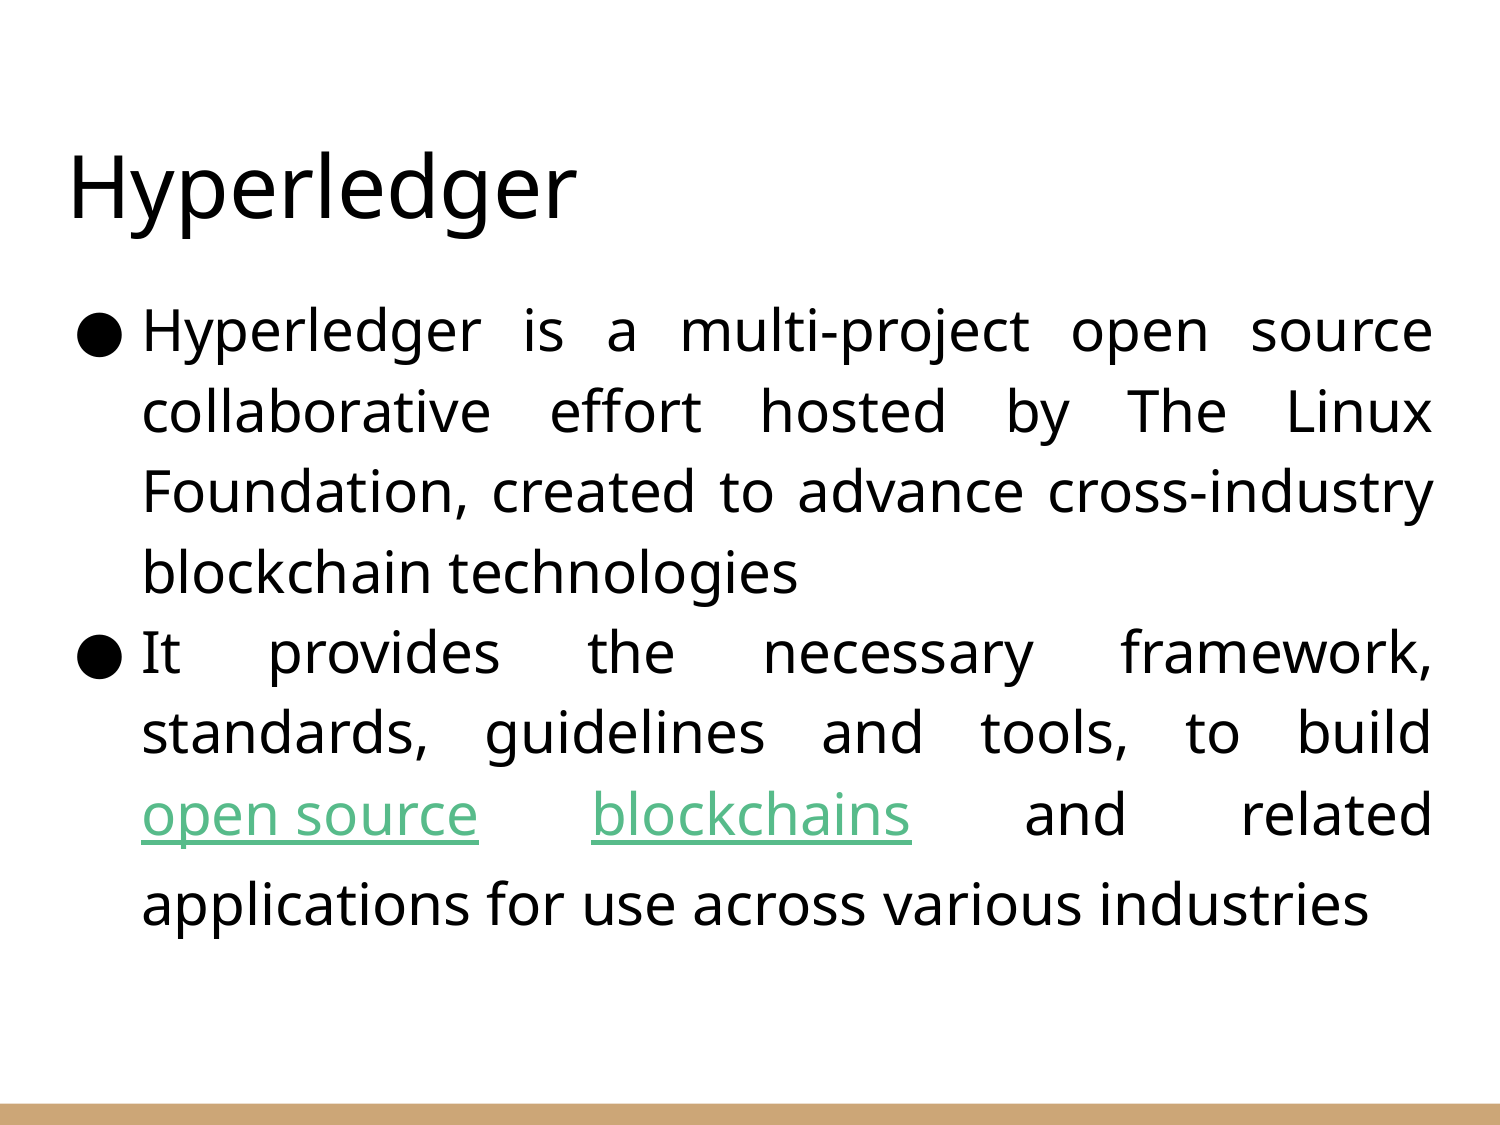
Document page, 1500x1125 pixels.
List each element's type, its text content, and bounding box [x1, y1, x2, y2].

list Hyperledger is a multi-project open source collaborative effort hosted by The Linux Foundation, created to advance cross-industry blockchain technologies It provides the necessary framework, standards, guidelines and tools, to build open source blockchains and related applications for use across various industries [51, 267, 1449, 1002]
title Hyperledger [51, 69, 1449, 251]
